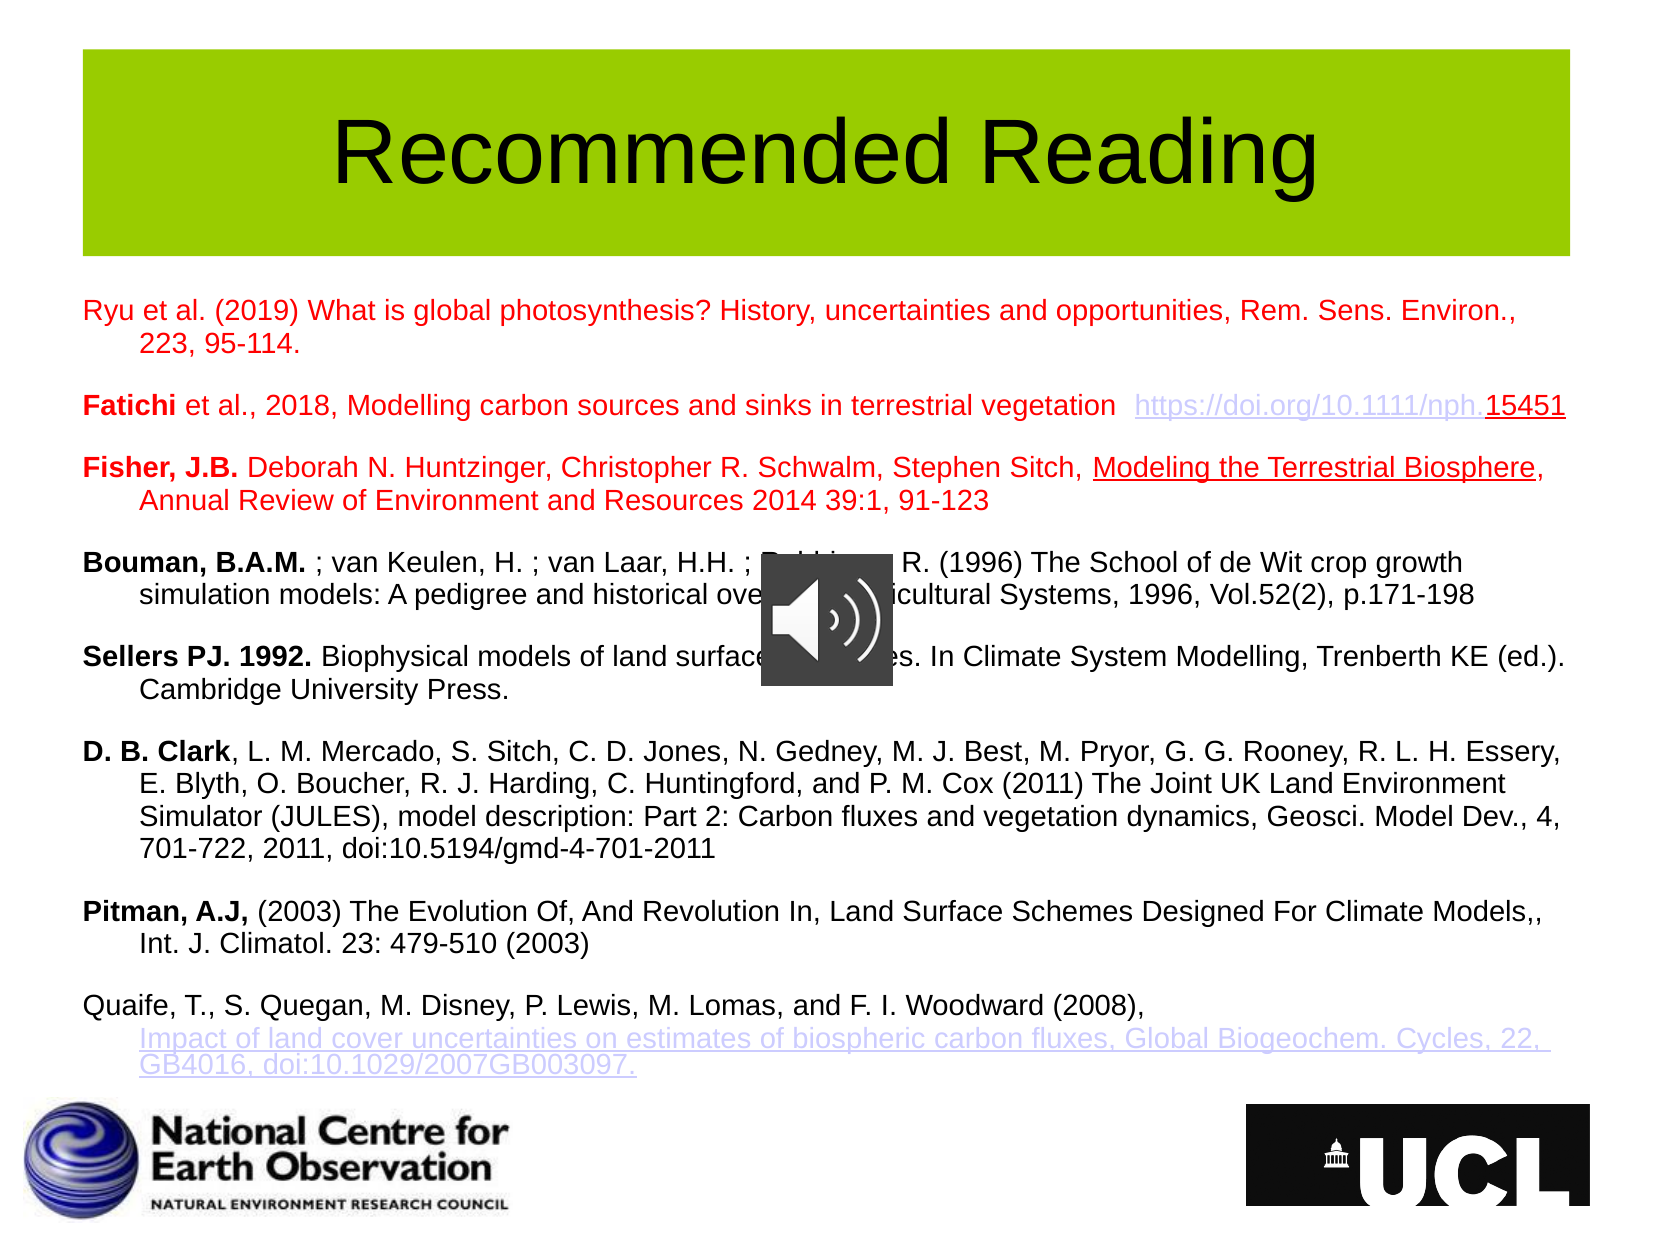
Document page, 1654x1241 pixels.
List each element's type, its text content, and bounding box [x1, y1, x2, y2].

picture [759, 553, 894, 687]
picture [23, 1097, 513, 1223]
title Recommended Reading [82, 49, 1571, 257]
list Ryu et al. (2019) What is global photosynthesis? History, uncertainties and opportunities, Rem. Sens. Environ., 223, 95-114. Fatichi et al., 2018, Modelling carbon sources and sinks in terrestrial vegetation https://doi.org/10.1111/nph.15451 Fisher, J.B. Deborah N. Huntzinger, Christopher R. Schwalm, Stephen Sitch, Modeling the Terrestrial Biosphere, Annual Review of Environment and Resources 2014 39:1, 91-123 Bouman, B.A.M. ; van Keulen, H. ; van Laar, H.H. ; Rabbinge, R. (1996) The School of de Wit crop growth simulation models: A pedigree and historical overview, Agricultural Systems, 1996, Vol.52(2), p.171-198 Sellers PJ. 1992. Biophysical models of land surface processes. In Climate System Modelling, Trenberth KE (ed.). Cambridge University Press. D. B. Clark, L. M. Mercado, S. Sitch, C. D. Jones, N. Gedney, M. J. Best, M. Pryor, G. G. Rooney, R. L. H. Essery, E. Blyth, O. Boucher, R. J. Harding, C. Huntingford, and P. M. Cox (2011) The Joint UK Land Environment Simulator (JULES), model description: Part 2: Carbon fluxes and vegetation dynamics, Geosci. Model Dev., 4, 701-722, 2011, doi:10.5194/gmd-4-701-2011 Pitman, A.J, (2003) The Evolution Of, And Revolution In, Land Surface Schemes Designed For Climate Models,, Int. J. Climatol. 23: 479-510 (2003) Quaife, T., S. Quegan, M. Disney, P. Lewis, M. Lomas, and F. I. Woodward (2008), Impact of land cover uncertainties on estimates of biospheric carbon fluxes, Global Biogeochem. Cycles, 22, GB4016, doi:10.1029/2007GB003097. [82, 290, 1571, 1109]
picture [1246, 1104, 1590, 1206]
